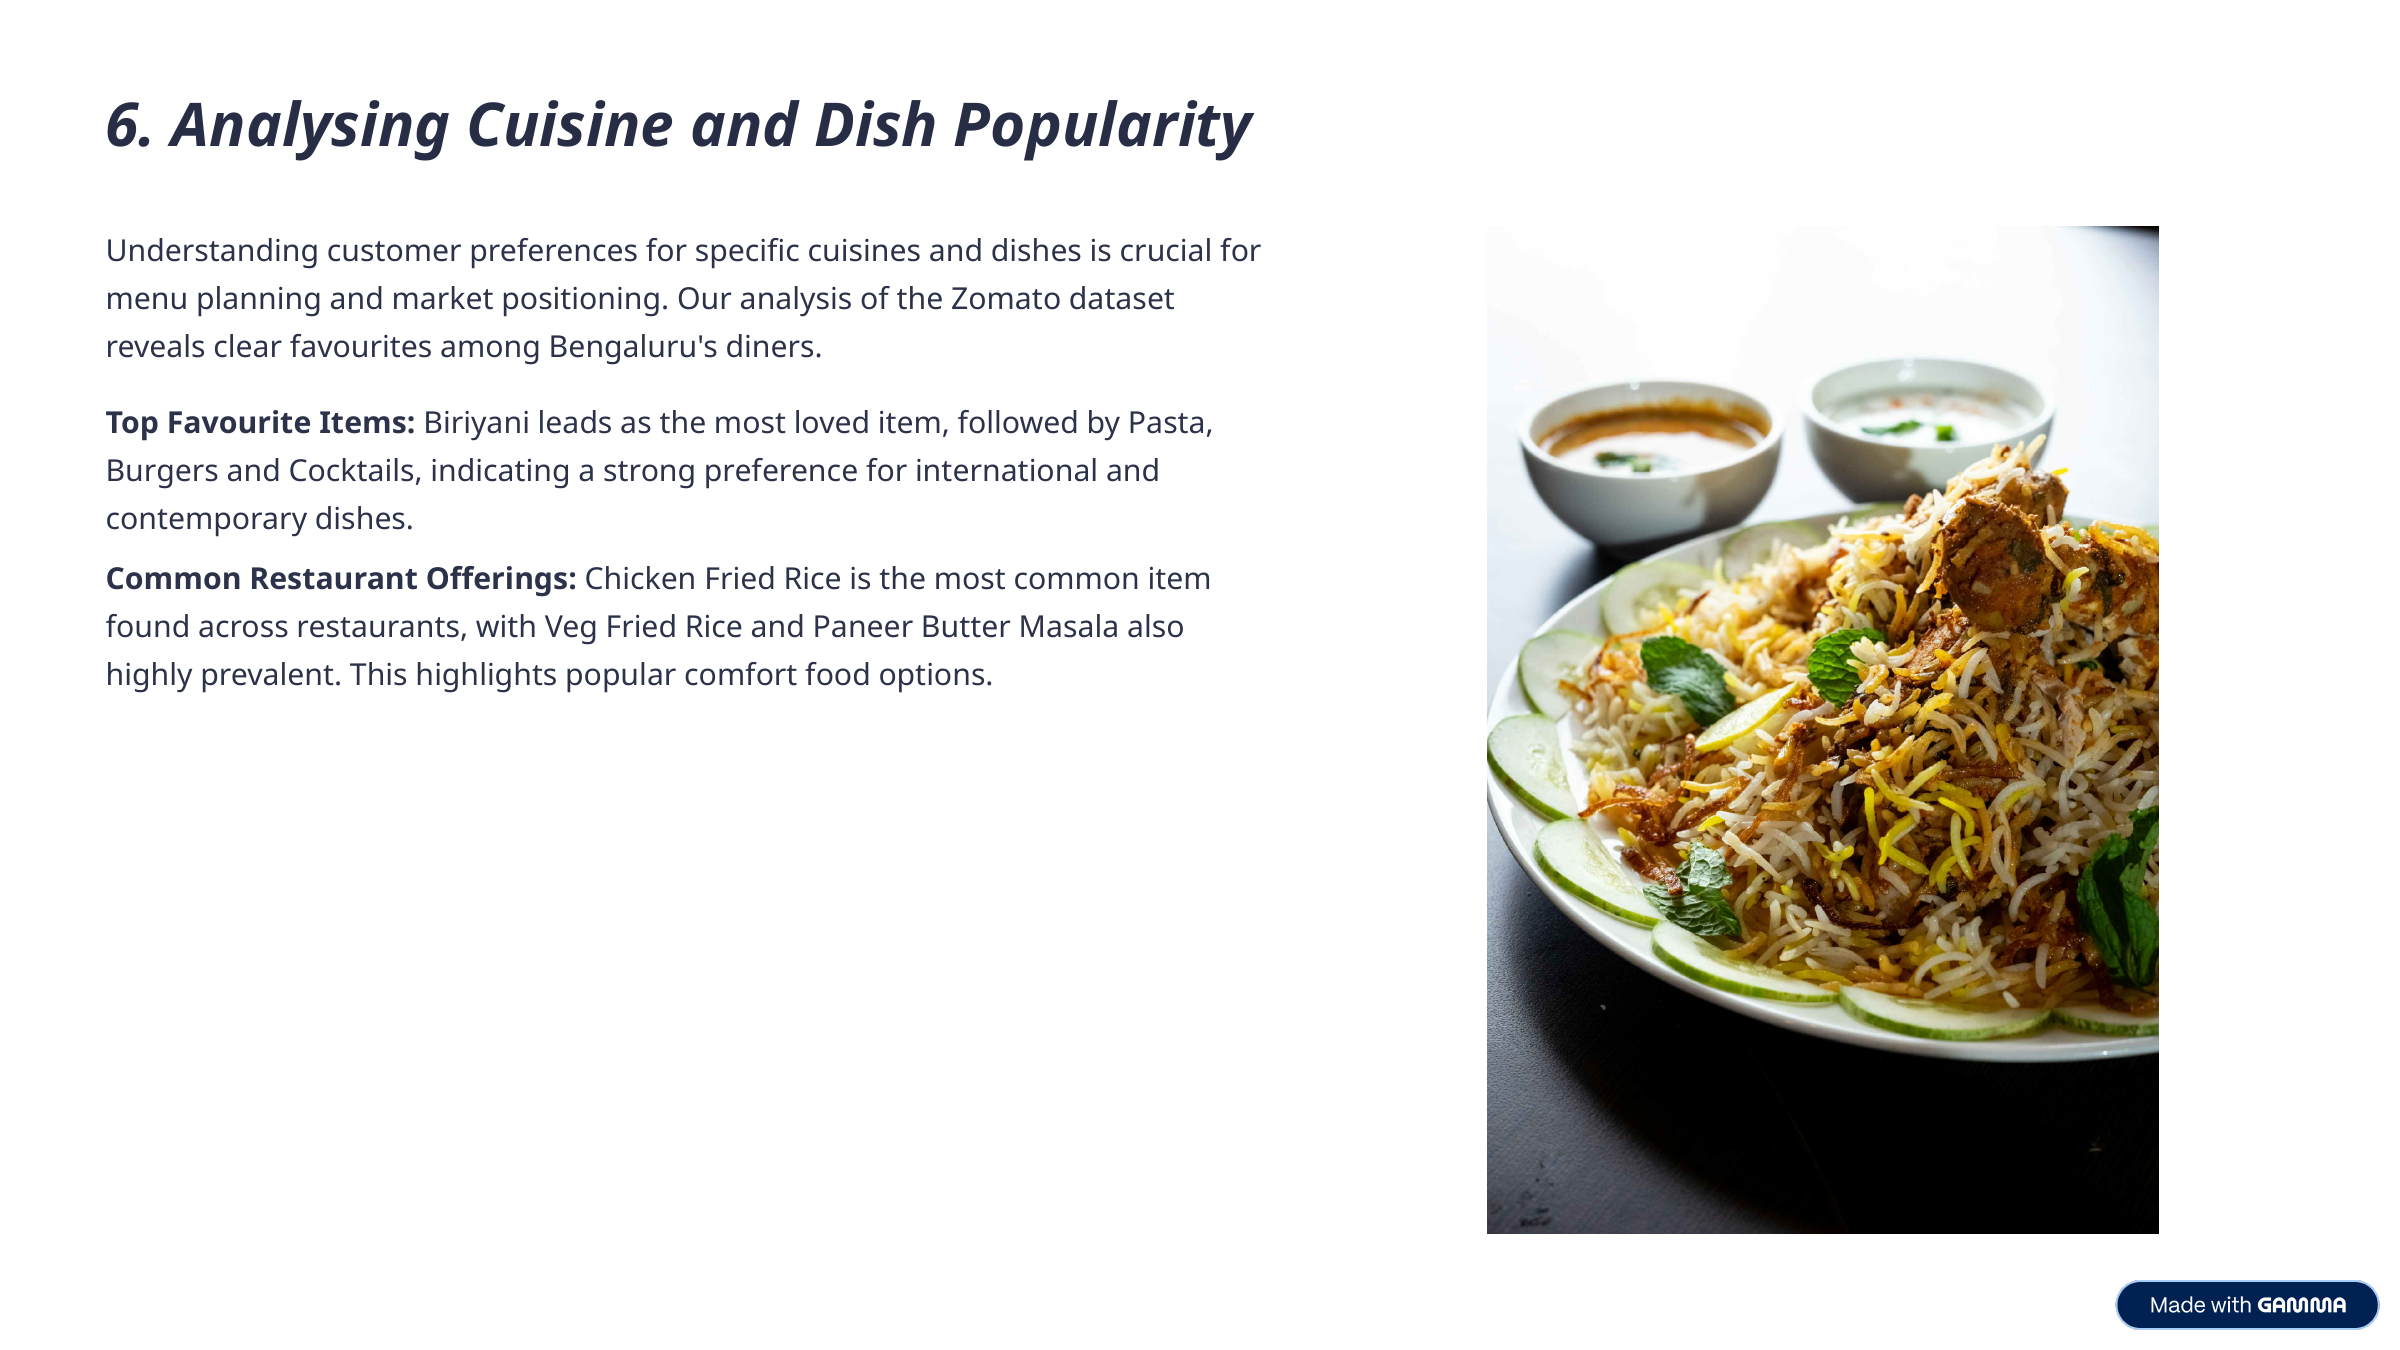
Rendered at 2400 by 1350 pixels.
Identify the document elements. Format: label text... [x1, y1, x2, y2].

picture [2106, 1271, 2389, 1339]
text_box 6. Analysing Cuisine and Dish Popularity [105, 83, 1248, 159]
text_box Common Restaurant Offerings: Chicken Fried Rice is the most common item found across restaurants, with Veg Fried Rice and Paneer Butter Masala also highly prevalent. This highlights popular comfort food options. [105, 547, 1277, 693]
picture [1487, 226, 2159, 1234]
text_box Understanding customer preferences for specific cuisines and dishes is crucial for menu planning and market positioning. Our analysis of the Zomato dataset reveals clear favourites among Bengaluru's diners. [105, 219, 1277, 365]
text_box Top Favourite Items: Biriyani leads as the most loved item, followed by Pasta, Burgers and Cocktails, indicating a strong preference for international and contemporary dishes. [105, 391, 1277, 537]
